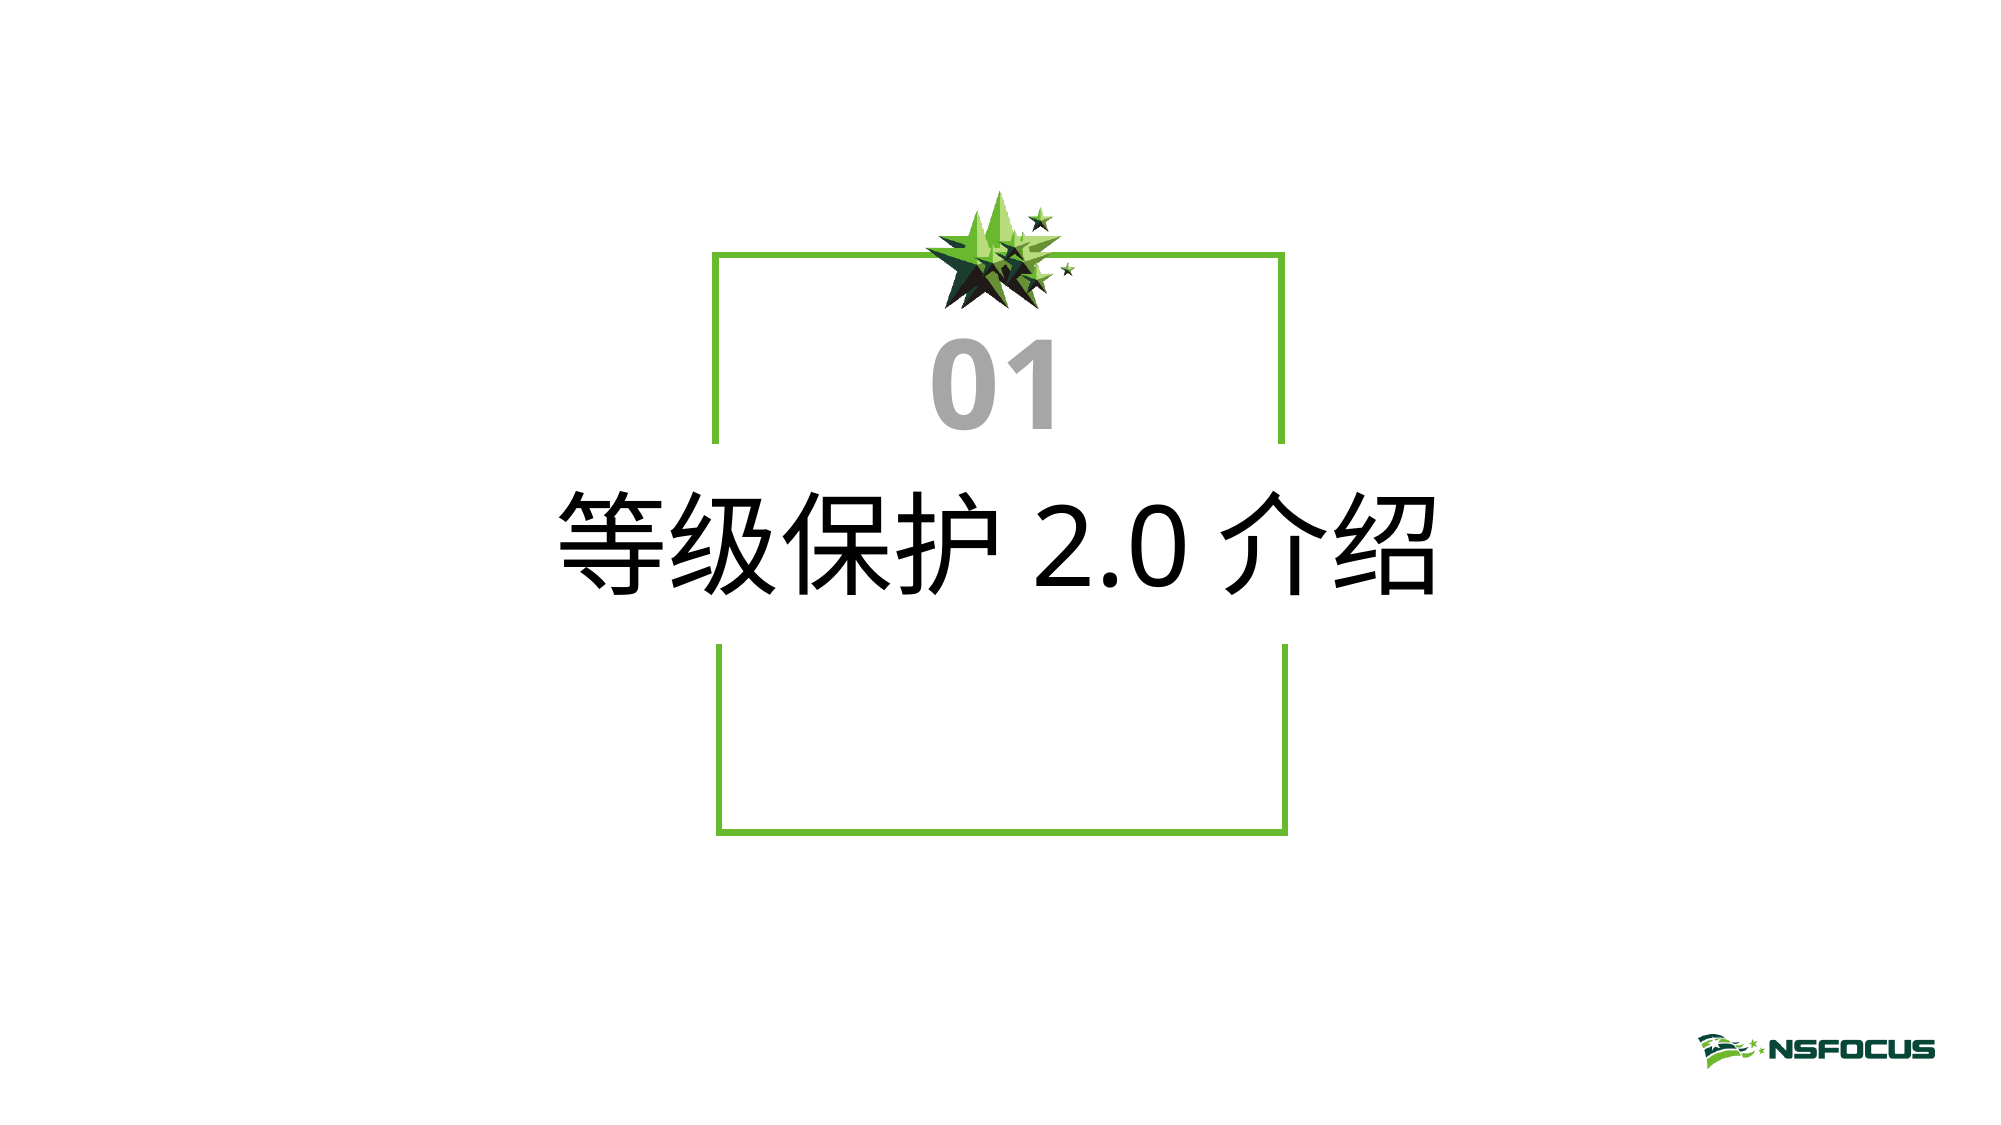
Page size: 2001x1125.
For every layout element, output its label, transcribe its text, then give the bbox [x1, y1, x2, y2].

picture [1698, 1034, 1935, 1069]
title 等级保护2.0介绍 [387, 479, 1610, 621]
list 01 [900, 314, 1100, 465]
picture [925, 190, 1075, 309]
